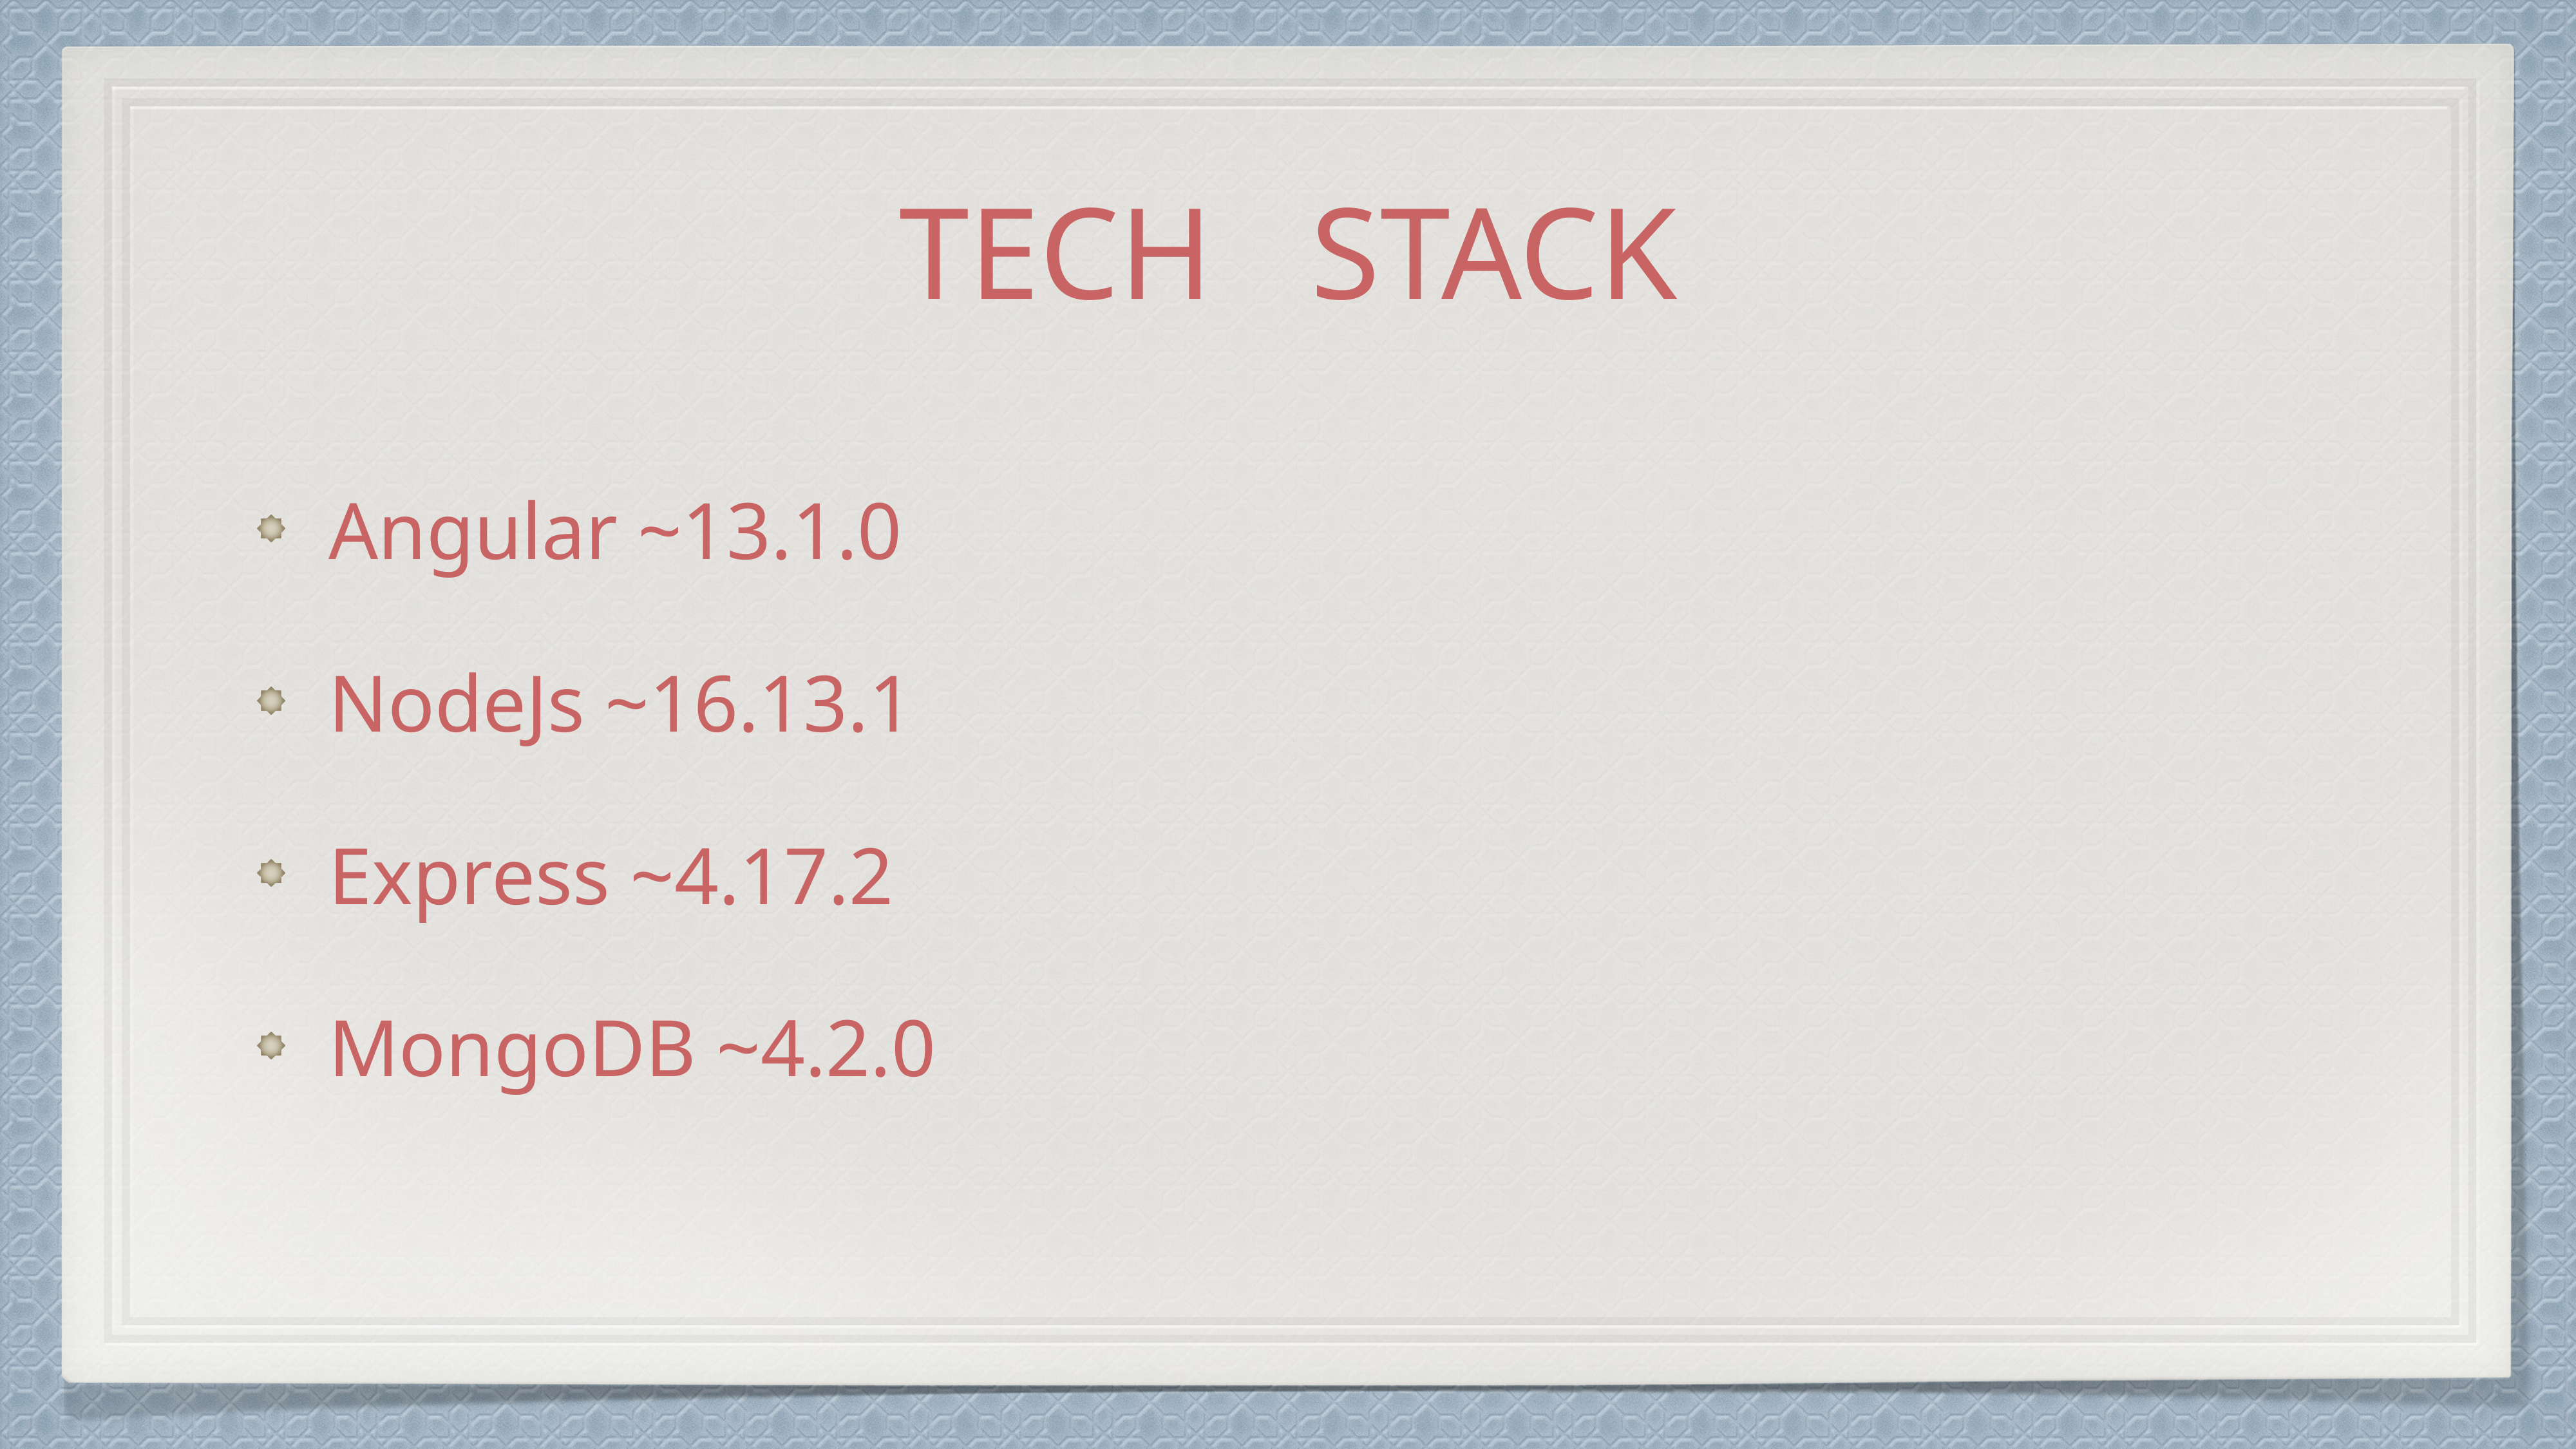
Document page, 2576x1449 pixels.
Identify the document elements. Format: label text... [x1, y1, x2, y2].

title TECH STACK [252, 126, 2325, 372]
picture [0, 0, 2576, 1449]
list Angular ~13.1.0 NodeJs ~16.13.1 Express ~4.17.2 MongoDB ~4.2.0 [252, 457, 2325, 1293]
